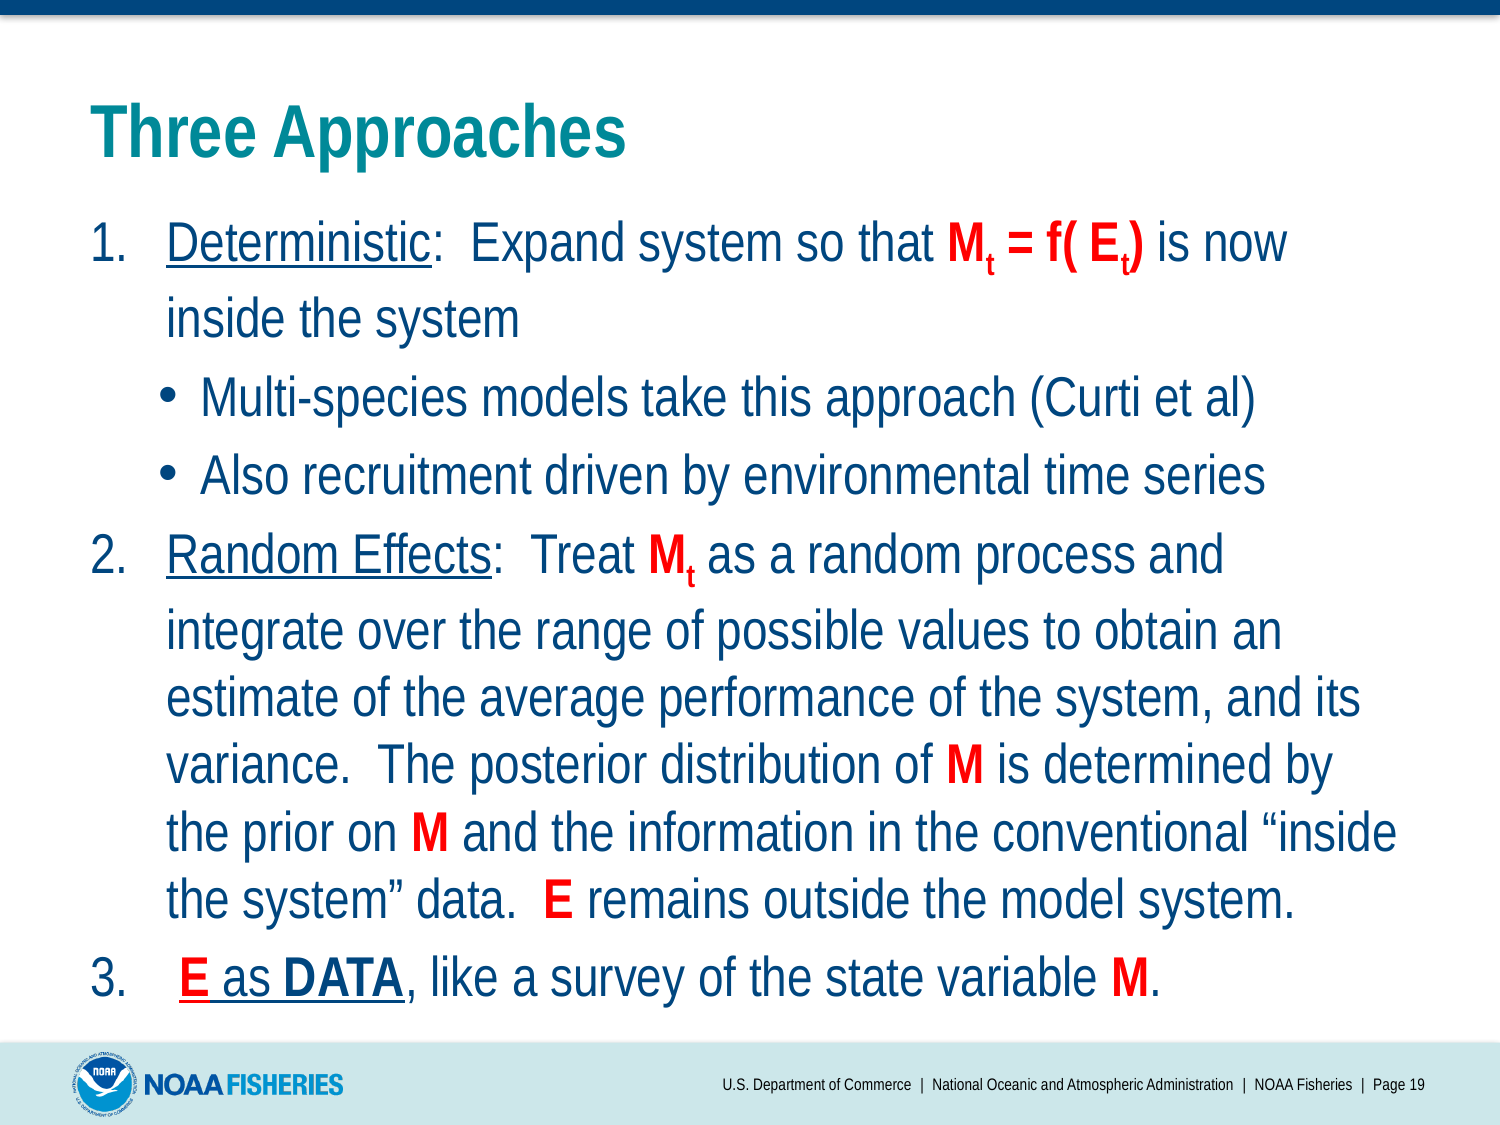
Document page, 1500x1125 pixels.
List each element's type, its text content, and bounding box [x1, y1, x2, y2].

slide_number U.S. Department of Commerce | National Oceanic and Atmospheric Administration | NOAA Fisheries | Page 19 [375, 1042, 1425, 1125]
picture [335, 1078, 343, 1085]
picture [72, 1052, 343, 1117]
title Three Approaches [75, 75, 1425, 186]
list Deterministic: Expand system so that Mt = f( Et) is now inside the system Multi-species models take this approach (Curti et al) Also recruitment driven by environmental time series Random Effects: Treat Mt as a random process and integrate over the range of possible values to obtain an estimate of the average performance of the system, and its variance. The posterior distribution of M is determined by the prior on M and the information in the conventional “inside the system” data. E remains outside the model system. E as DATA, like a survey of the state variable M. [75, 198, 1425, 1043]
